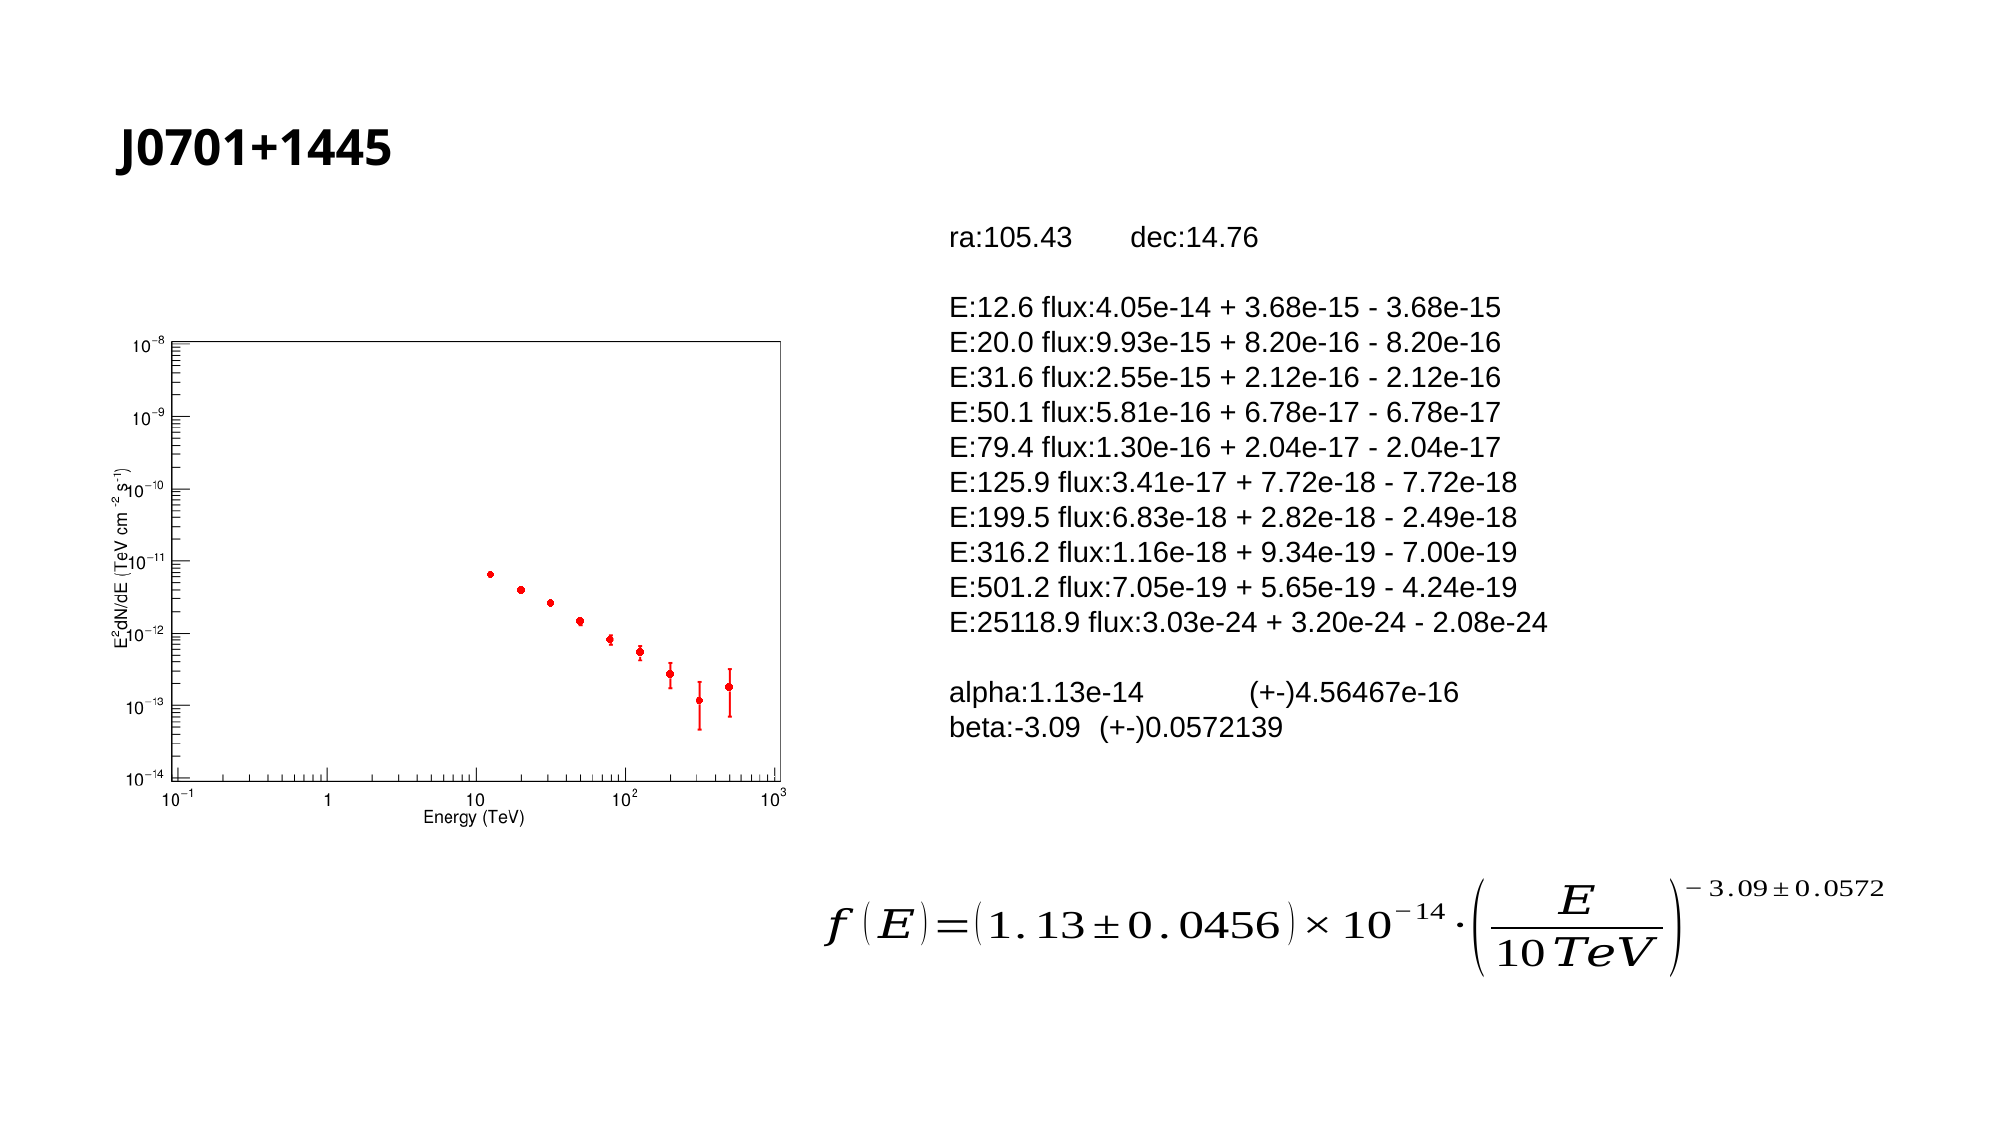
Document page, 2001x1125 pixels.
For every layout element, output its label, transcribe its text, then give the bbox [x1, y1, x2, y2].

text_box ra:105.43 dec:14.76 E:12.6 flux:4.05e-14 + 3.68e-15 - 3.68e-15 E:20.0 flux:9.93e-15 + 8.20e-16 - 8.20e-16 E:31.6 flux:2.55e-15 + 2.12e-16 - 2.12e-16 E:50.1 flux:5.81e-16 + 6.78e-17 - 6.78e-17 E:79.4 flux:1.30e-16 + 2.04e-17 - 2.04e-17 E:125.9 flux:3.41e-17 + 7.72e-18 - 7.72e-18 E:199.5 flux:6.83e-18 + 2.82e-18 - 2.49e-18 E:316.2 flux:1.16e-18 + 9.34e-19 - 7.00e-19 E:501.2 flux:7.05e-19 + 5.65e-19 - 4.24e-19 E:25118.9 flux:3.03e-24 + 3.20e-24 - 2.08e-24 alpha:1.13e-14 (+-)4.56467e-16 beta:-3.09 (+-)0.0572139 [934, 211, 1864, 751]
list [104, 295, 821, 830]
title J0701+1445 [104, 40, 1830, 259]
